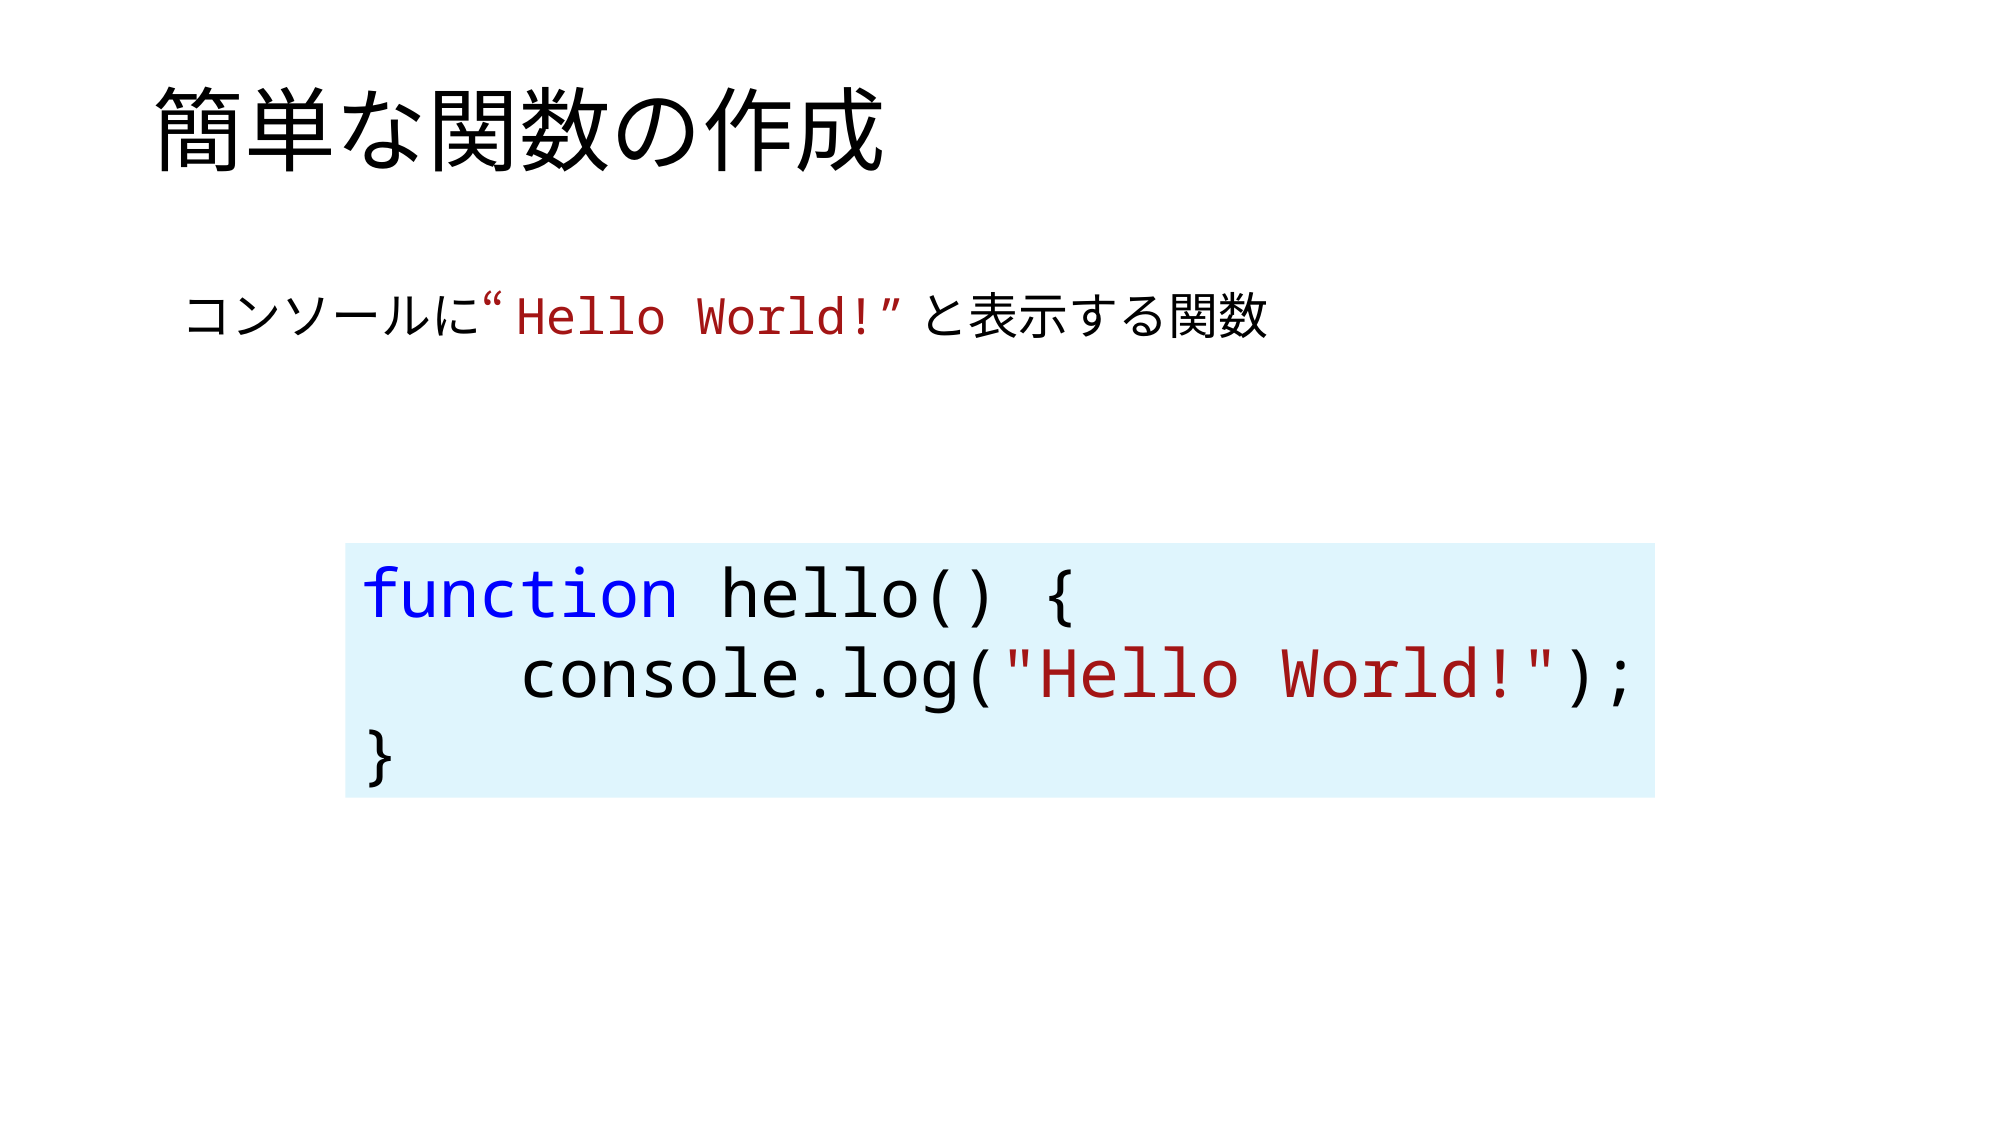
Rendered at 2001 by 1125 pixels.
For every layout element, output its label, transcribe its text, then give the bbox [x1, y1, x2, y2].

text_box function hello() { console.log("Hello World!"); } [345, 543, 1655, 798]
text_box コンソールに“Hello World!”と表示する関数 [166, 277, 1284, 352]
title 簡単な関数の作成 [137, 59, 1863, 211]
